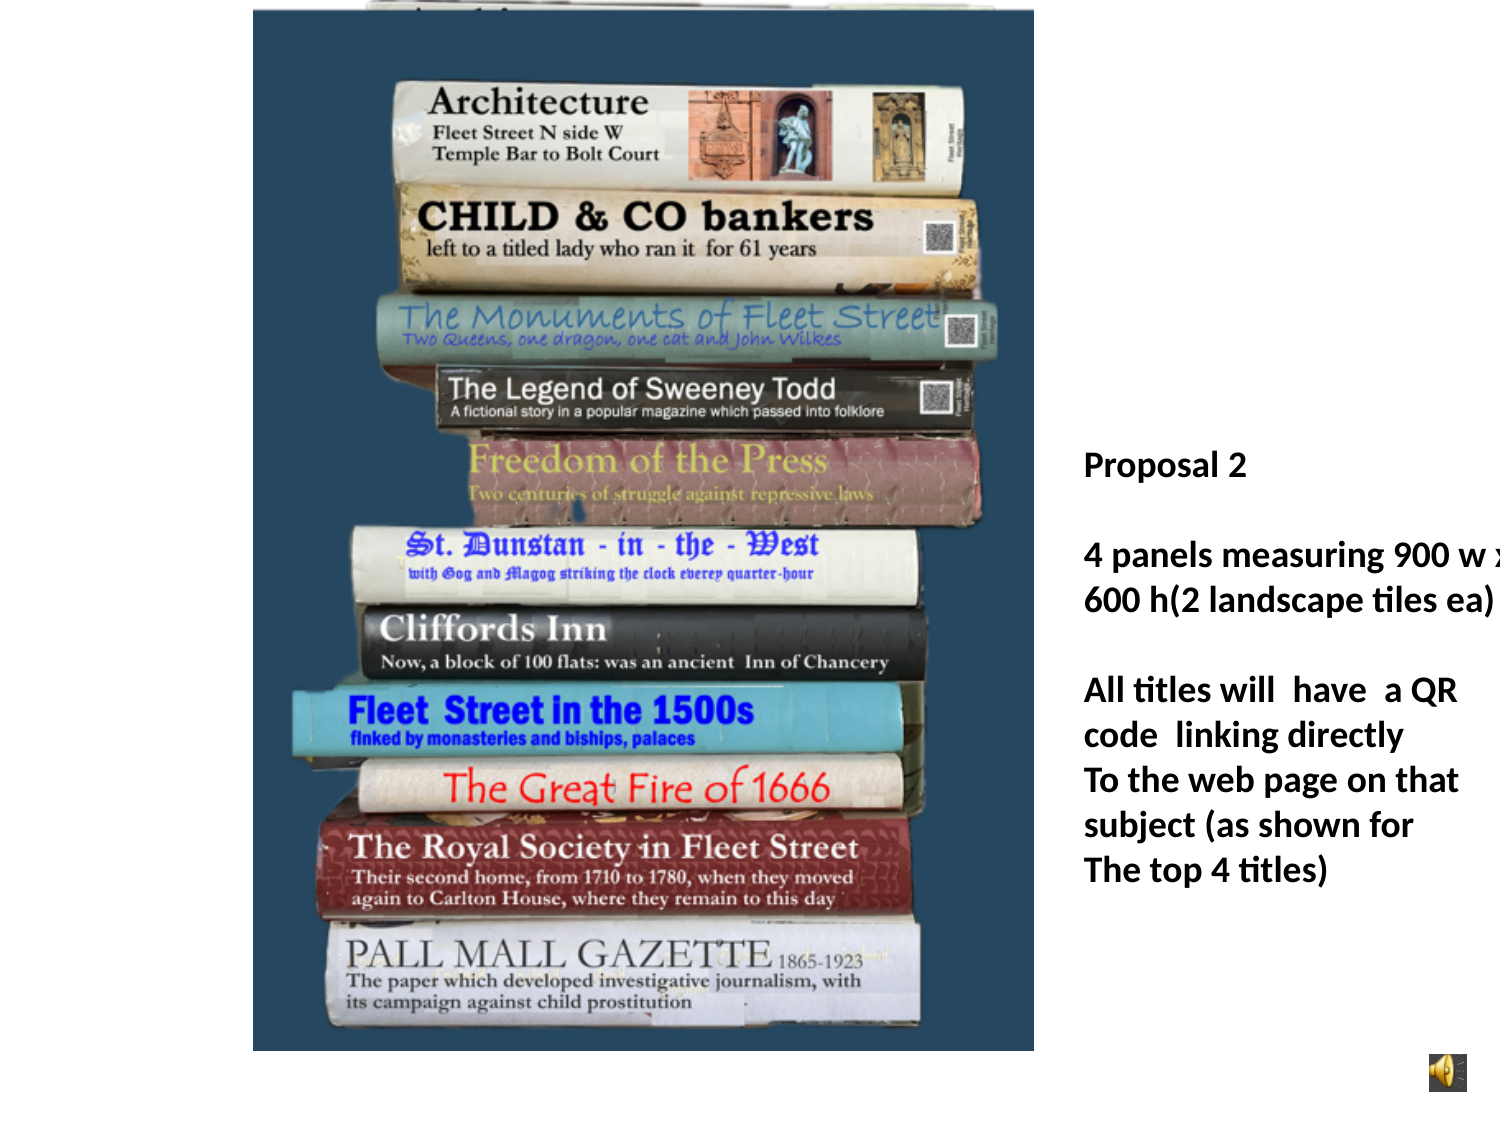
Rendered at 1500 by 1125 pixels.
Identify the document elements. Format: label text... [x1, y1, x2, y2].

picture [253, 0, 1034, 1051]
picture [1427, 1052, 1469, 1094]
text_box Proposal 2 4 panels measuring 900 w x 600 h(2 landscape tiles ea) All titles will have a QR code linking directly To the web page on that subject (as shown for The top 4 titles) [1069, 432, 1500, 898]
